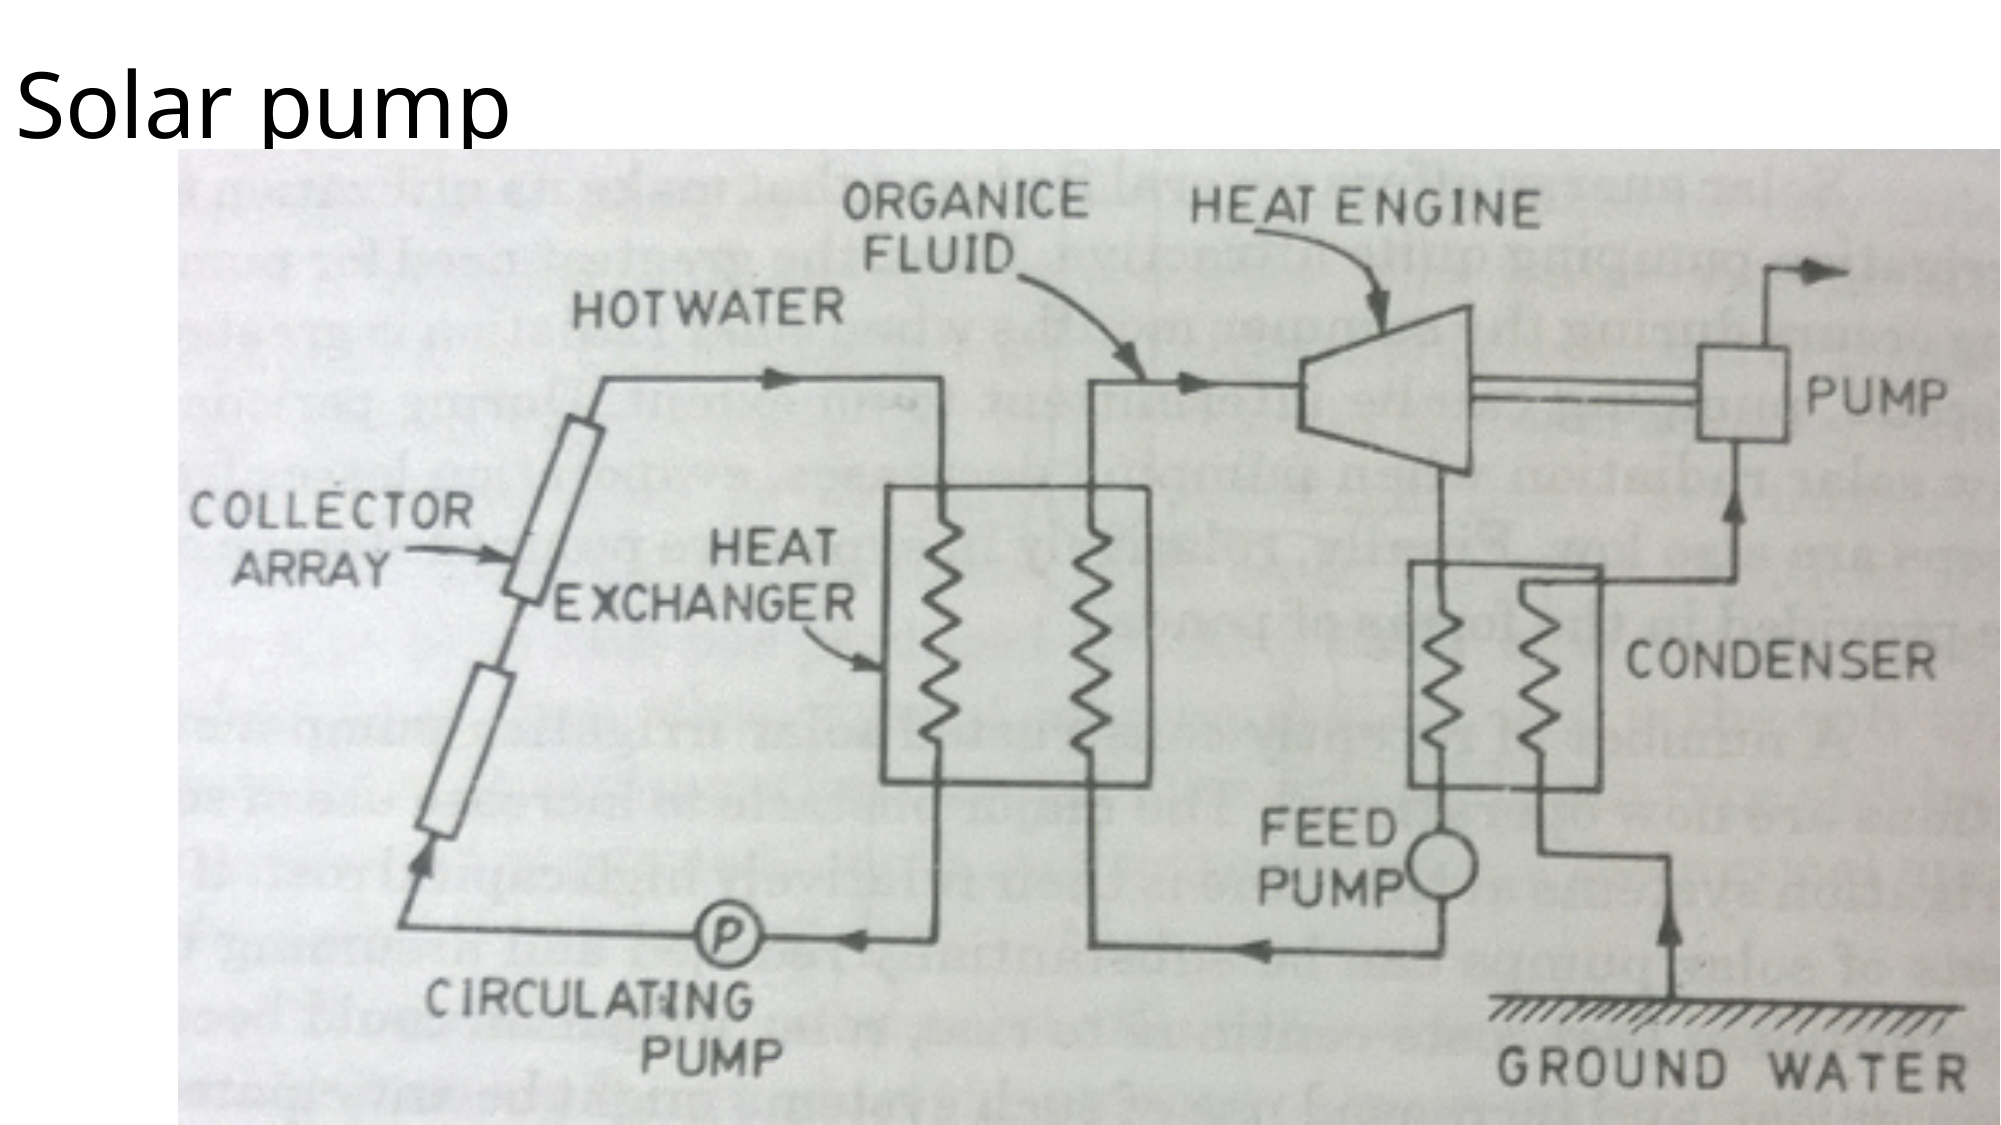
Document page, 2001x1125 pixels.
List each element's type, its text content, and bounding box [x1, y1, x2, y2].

picture [178, 149, 2000, 1125]
title Solar pump [0, 0, 1725, 218]
